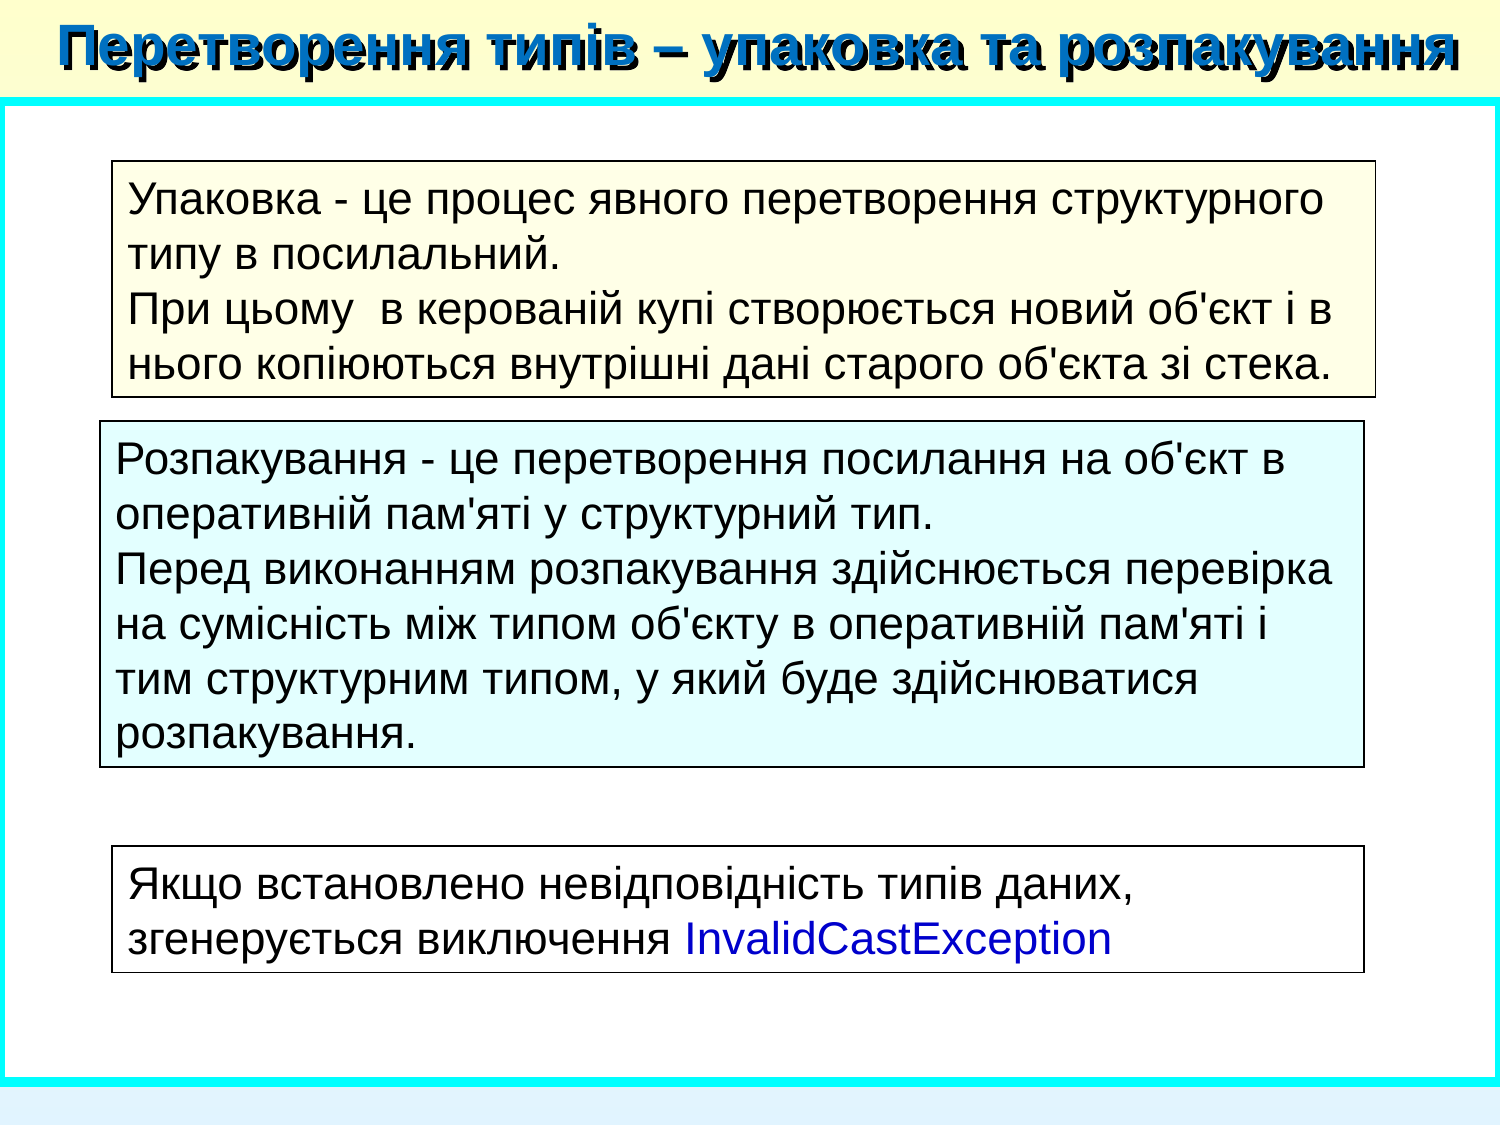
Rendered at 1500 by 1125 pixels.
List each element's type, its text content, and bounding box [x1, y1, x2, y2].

text_box Перетворення типів – упаковка та розпакування [41, 0, 1500, 85]
text_box Упаковка - це процес явного перетворення структурного типу в посилальний. При цьому в керованій купі створюється новий об'єкт і в нього копіюються внутрішні дані старого об'єкта зі стека. [112, 160, 1376, 398]
text_box Якщо встановлено невідповідність типів даних, згенерується виключення InvalidCastException [112, 846, 1365, 973]
text_box Розпакування - це перетворення посилання на об'єкт в оперативній пам'яті у структурний тип. Перед виконанням розпакування здійснюється перевірка на сумісність між типом об'єкту в оперативній пам'яті і тим структурним типом, у який буде здійснюватися розпакування. [100, 420, 1364, 768]
